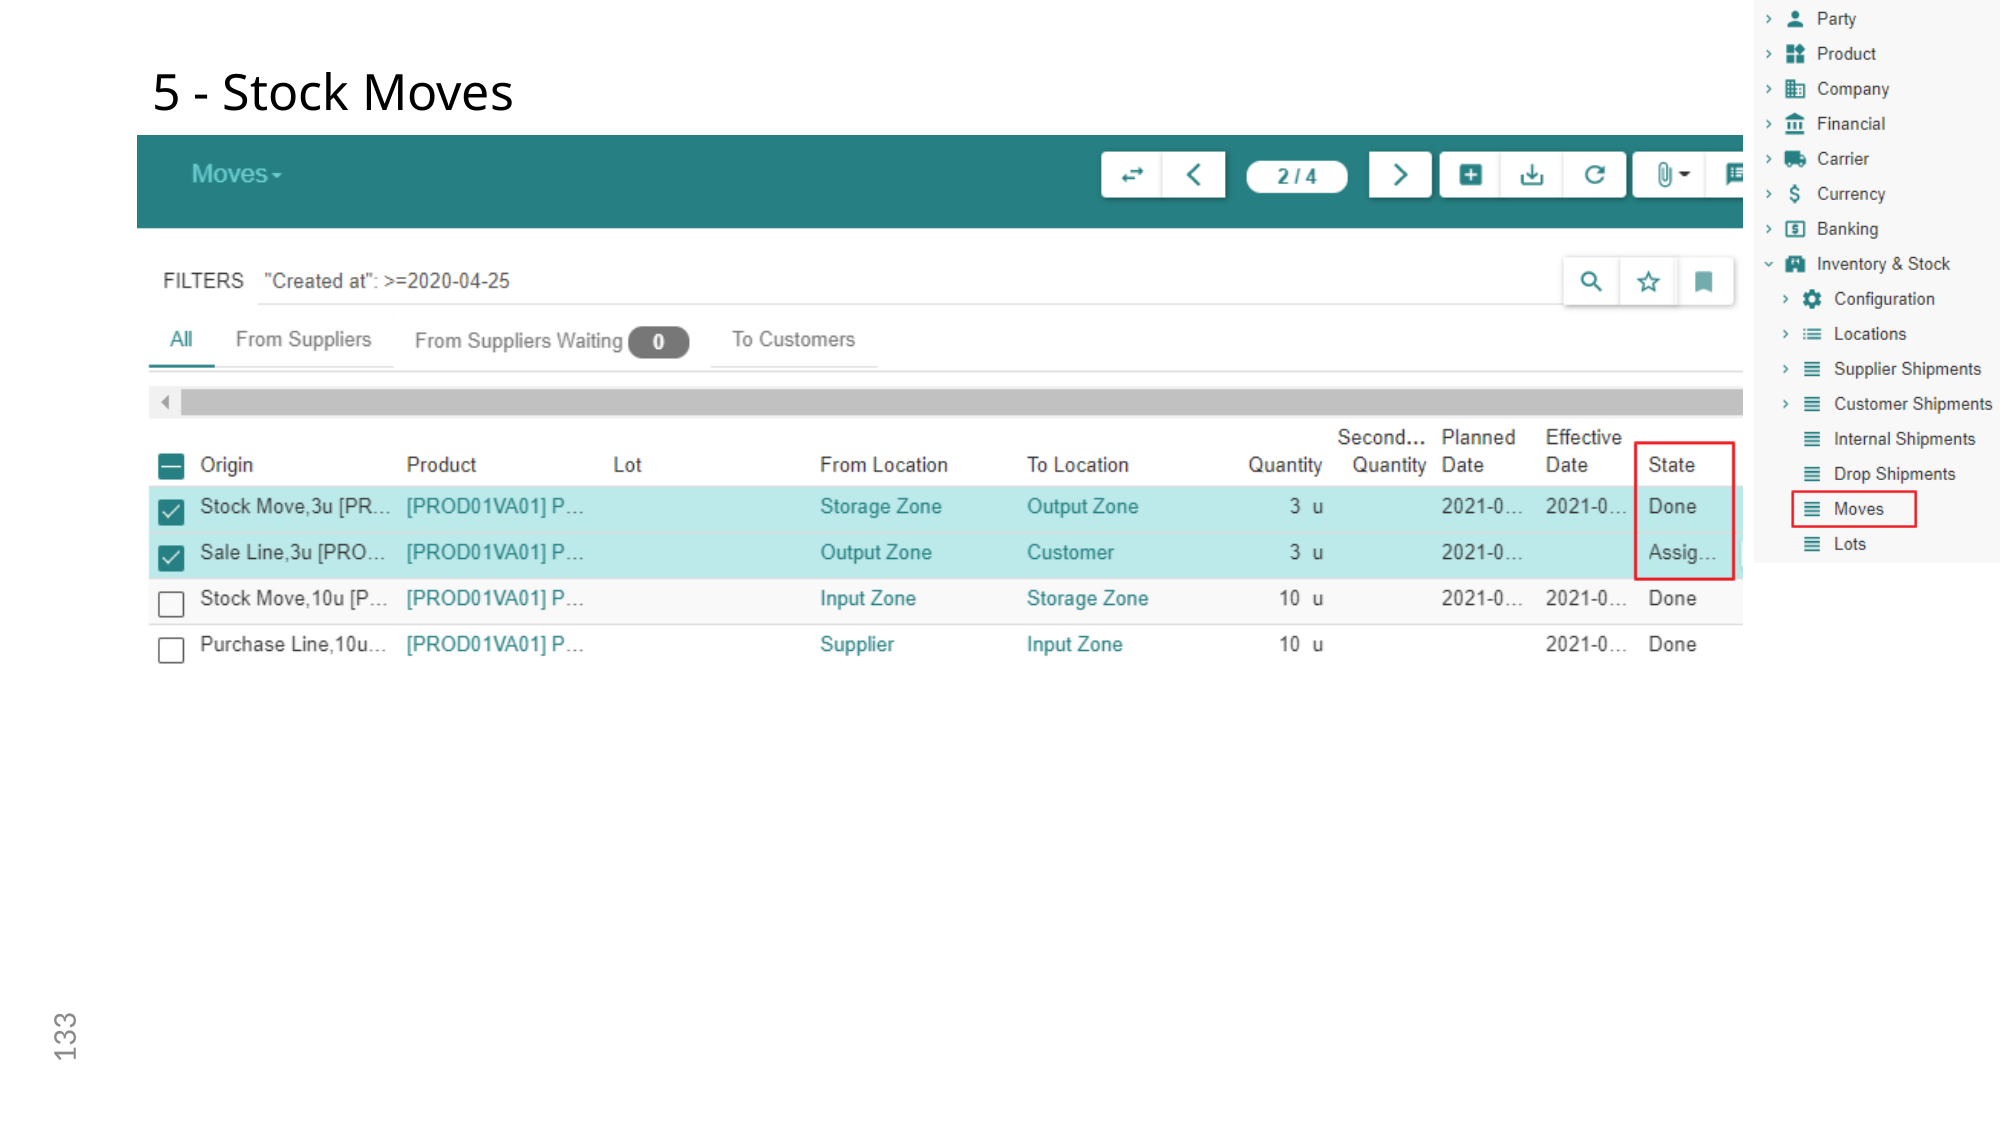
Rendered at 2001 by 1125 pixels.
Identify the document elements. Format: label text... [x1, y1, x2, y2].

title 5 - Stock Moves [137, 59, 1754, 136]
picture [1754, 0, 2000, 563]
picture [137, 135, 1743, 676]
slide_number 133 [32, 969, 93, 1108]
